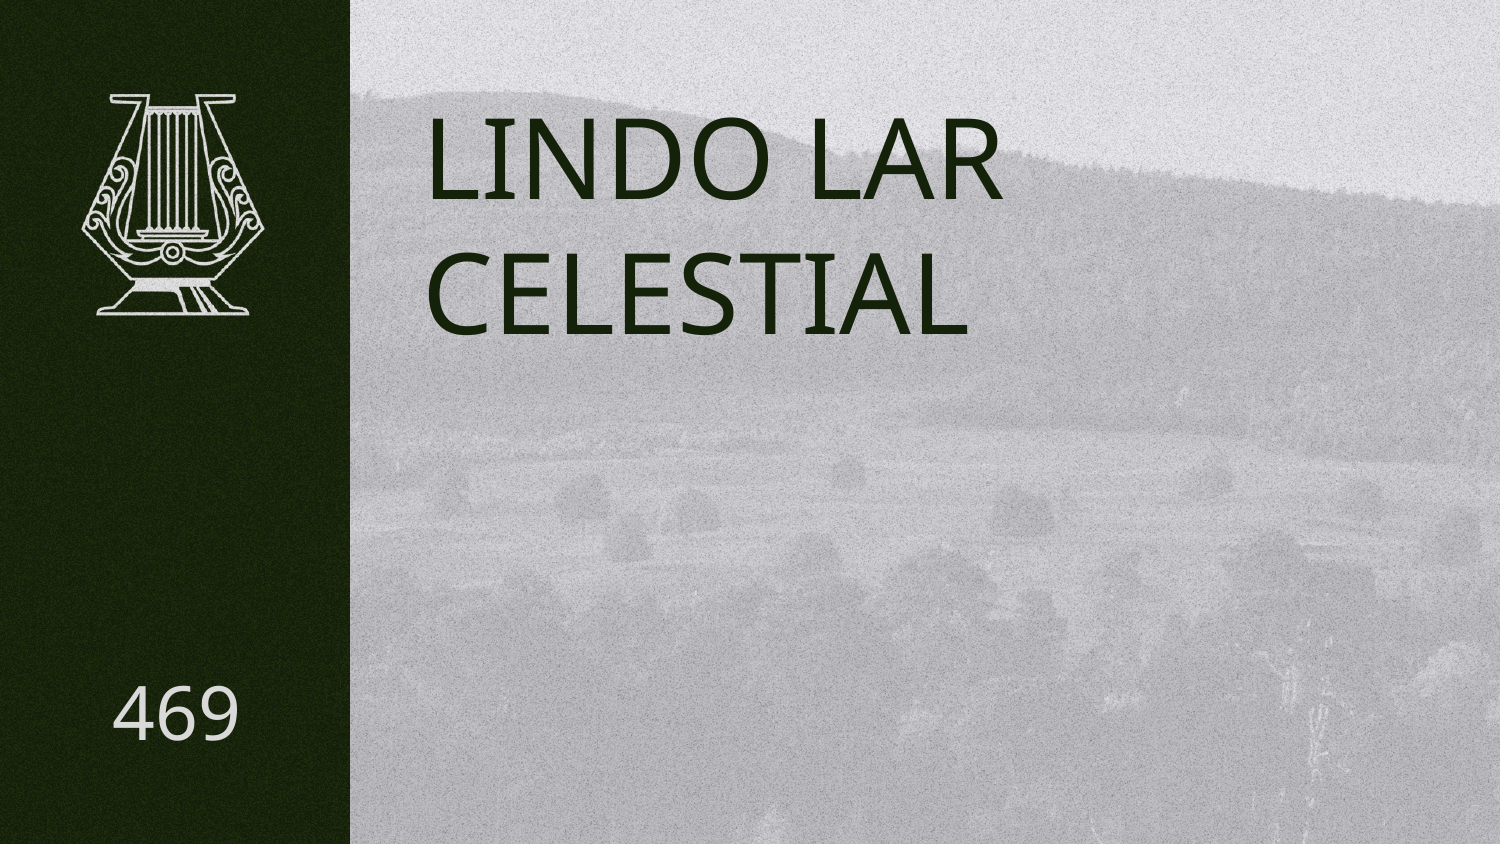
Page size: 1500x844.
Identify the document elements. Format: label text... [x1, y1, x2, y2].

title LINDO LAR CELESTIAL [407, 79, 1447, 777]
list 469 [76, 658, 278, 765]
picture [0, 0, 1500, 844]
